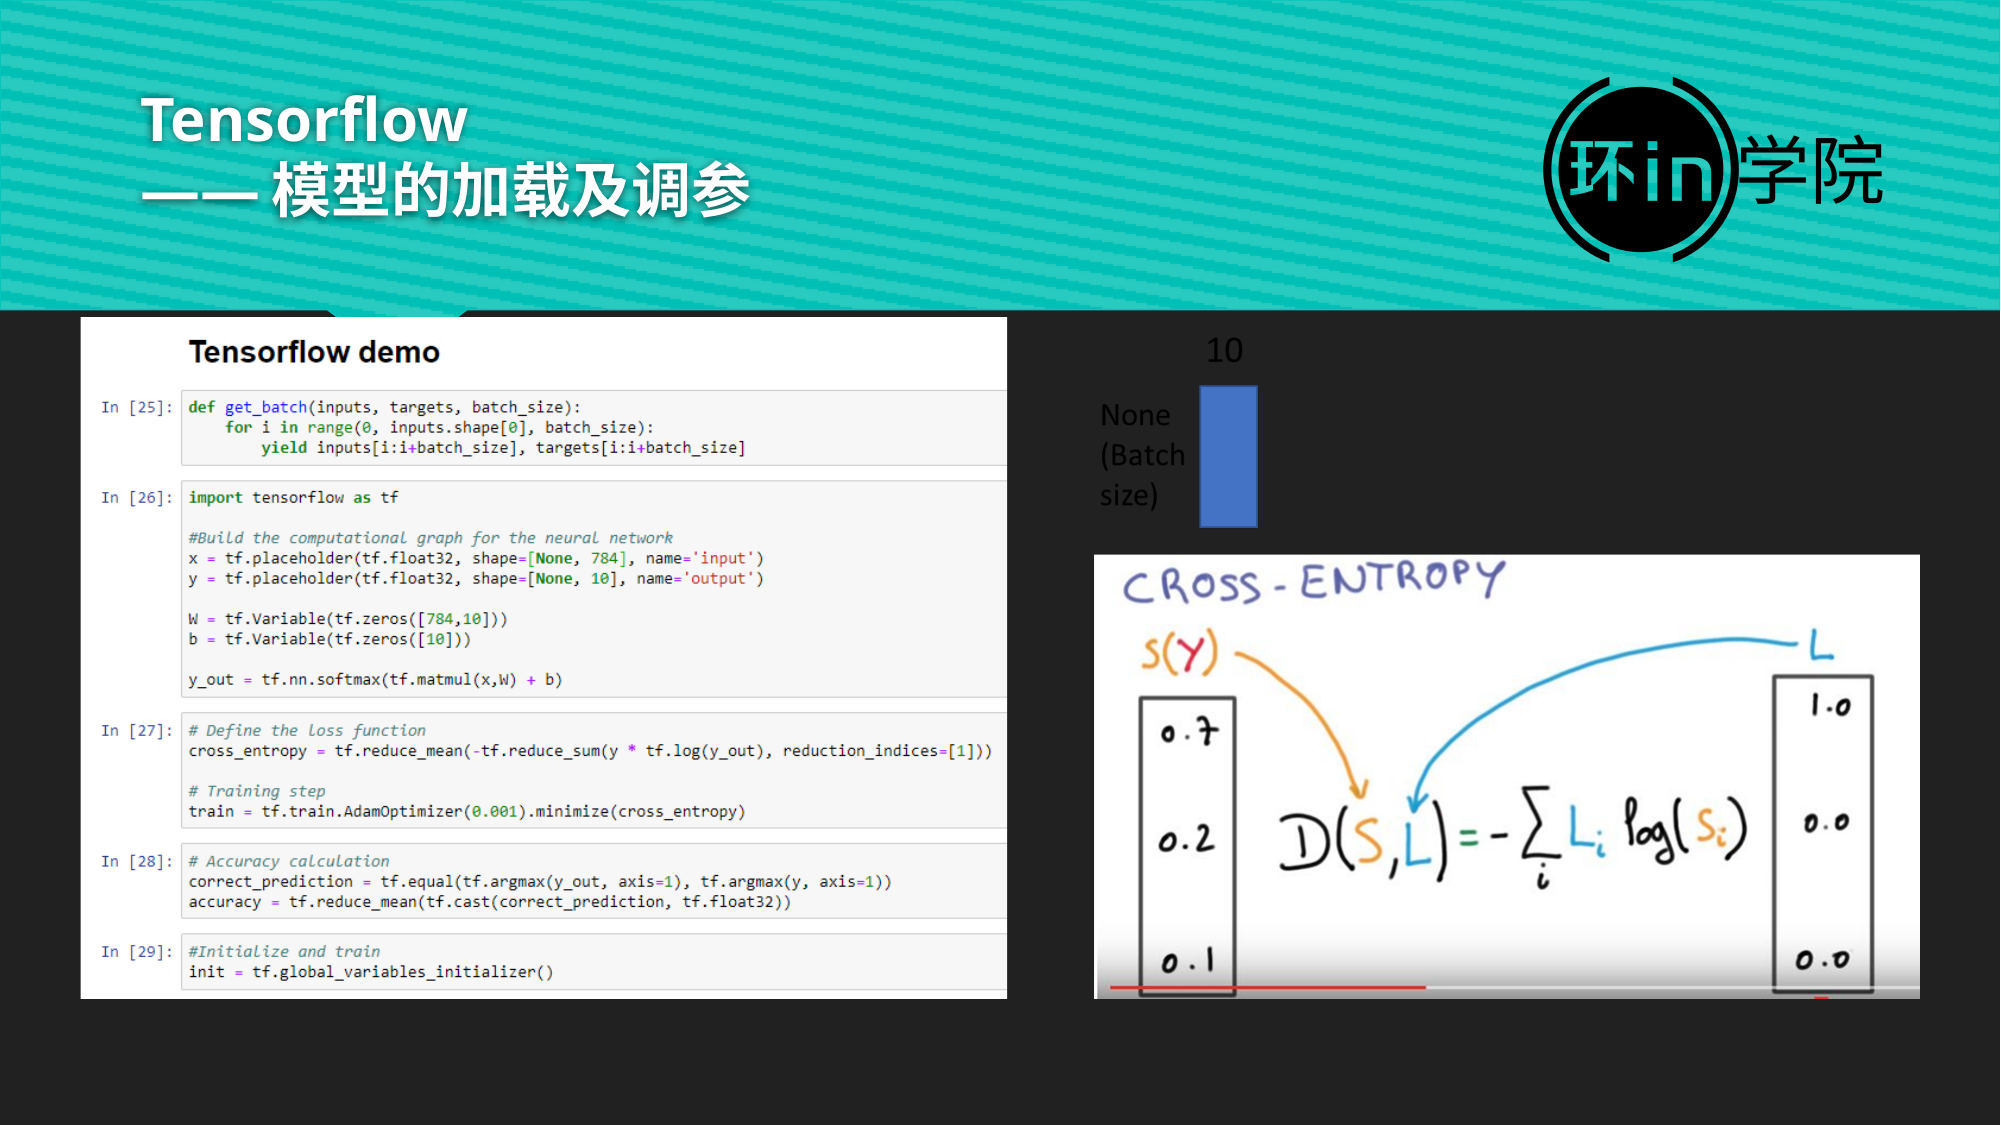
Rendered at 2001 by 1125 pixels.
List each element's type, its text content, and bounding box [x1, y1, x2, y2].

picture [1, 0, 1999, 999]
title Tensorflow ——模型的加载及调参 [132, 73, 1868, 233]
